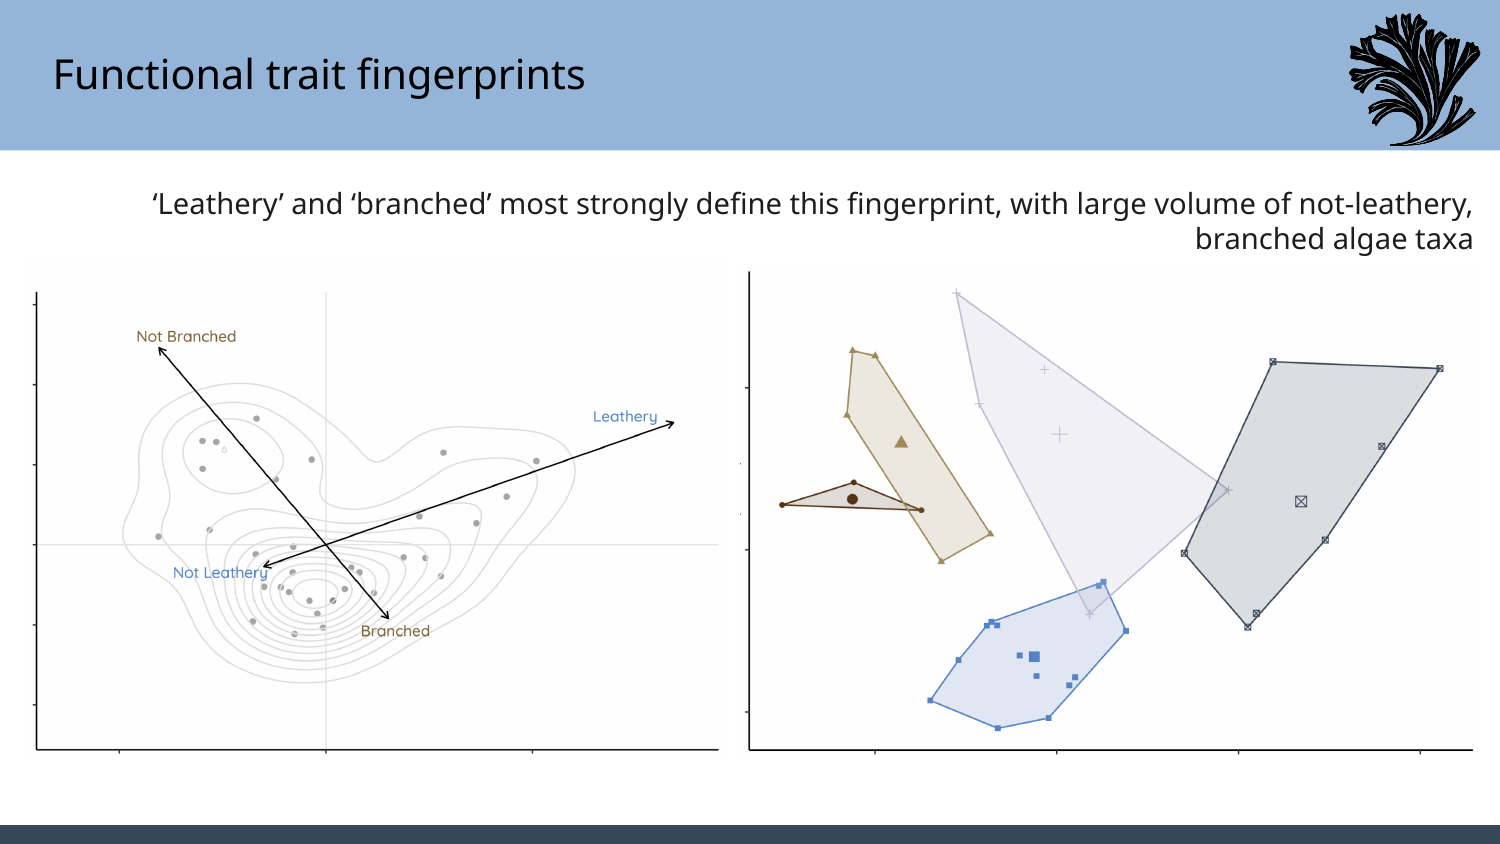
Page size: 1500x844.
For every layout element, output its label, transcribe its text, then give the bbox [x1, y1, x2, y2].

picture [739, 264, 1481, 756]
title Functional trait fingerprints [37, 32, 1349, 128]
picture [1349, 12, 1481, 146]
text_box ‘Leathery’ and ‘branched’ most strongly define this fingerprint, with large volume of not-leathery, branched algae taxa [16, 170, 1490, 271]
picture [24, 259, 726, 761]
